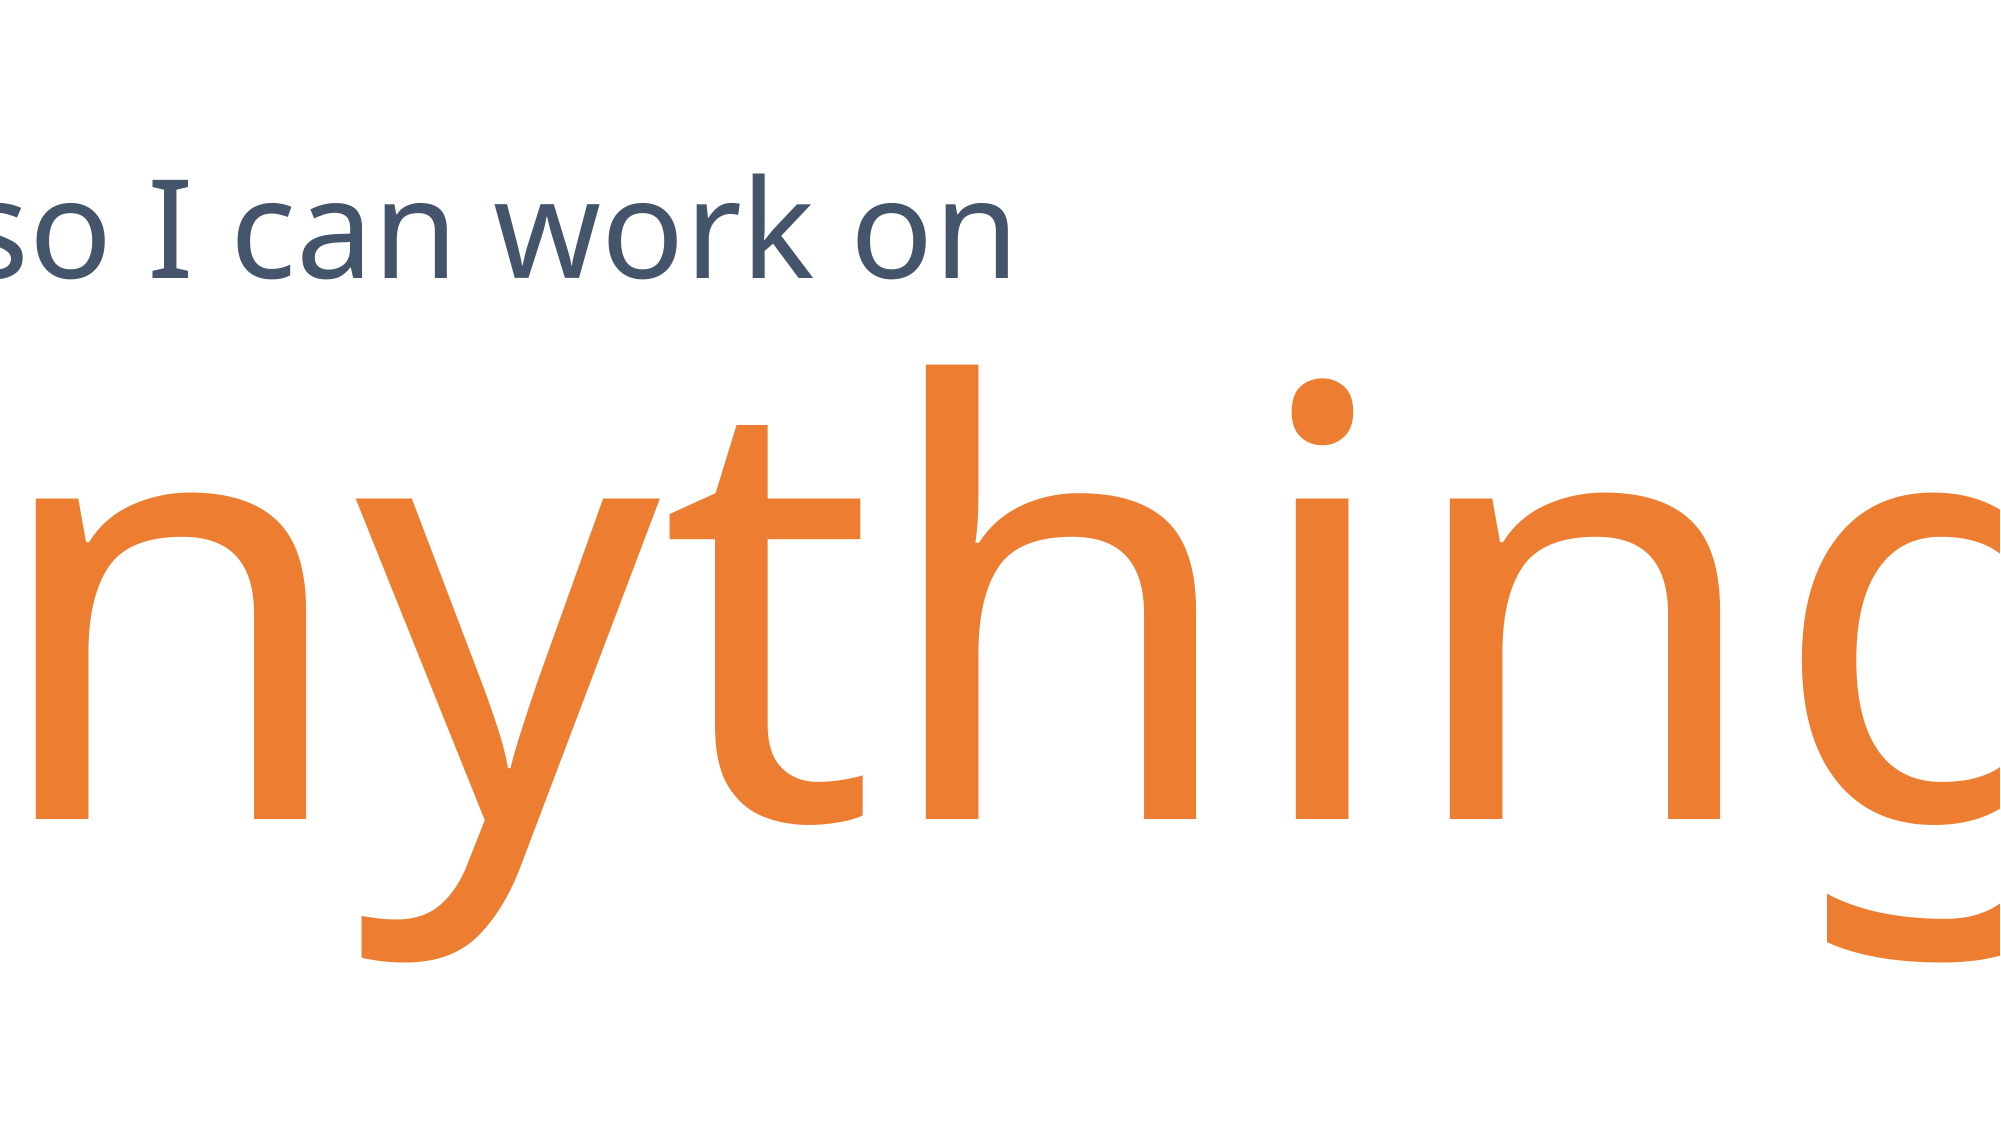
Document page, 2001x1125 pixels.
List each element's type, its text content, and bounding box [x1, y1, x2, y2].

text_box so I can work on [0, 133, 1035, 314]
text_box Anything? [0, 213, 2000, 947]
